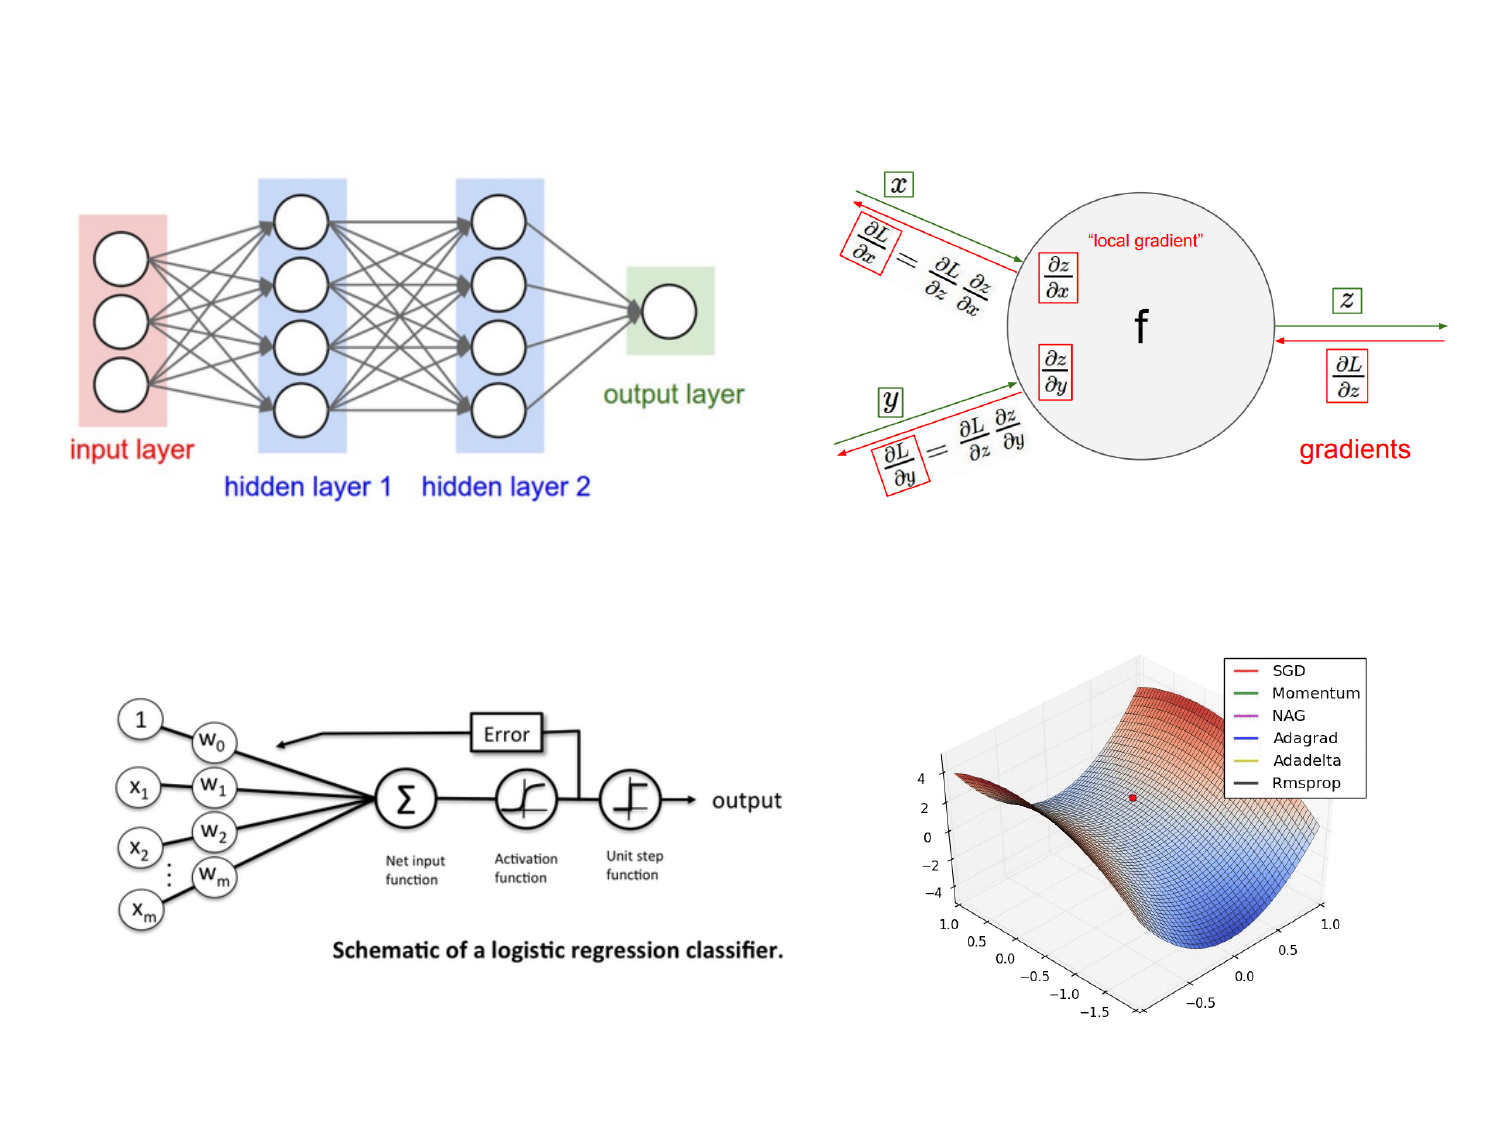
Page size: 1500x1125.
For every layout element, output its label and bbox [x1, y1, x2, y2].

picture [827, 164, 1461, 498]
picture [95, 679, 828, 982]
picture [69, 142, 747, 521]
picture [893, 650, 1373, 1022]
